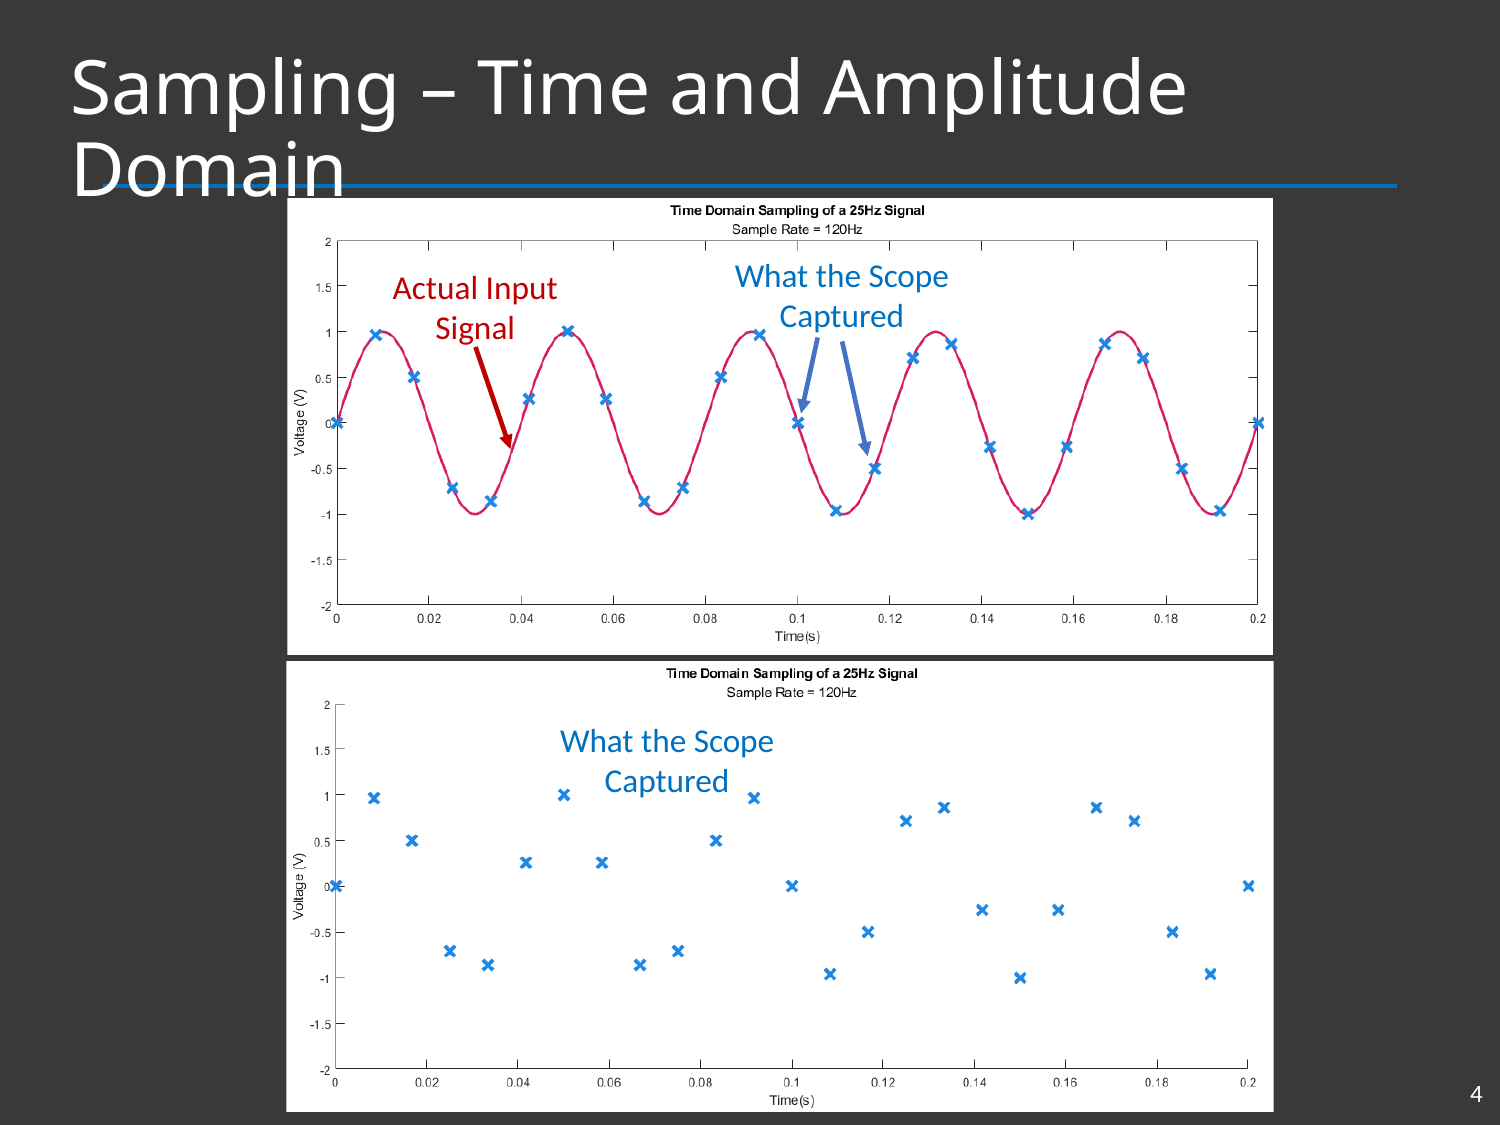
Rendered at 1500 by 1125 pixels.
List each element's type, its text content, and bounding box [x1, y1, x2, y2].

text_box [842, 342, 868, 457]
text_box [800, 337, 818, 414]
slide_number 4 [1160, 1062, 1498, 1123]
title Sampling – Time and Amplitude Domain [55, 47, 1397, 215]
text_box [475, 346, 511, 449]
picture [286, 198, 1274, 1112]
